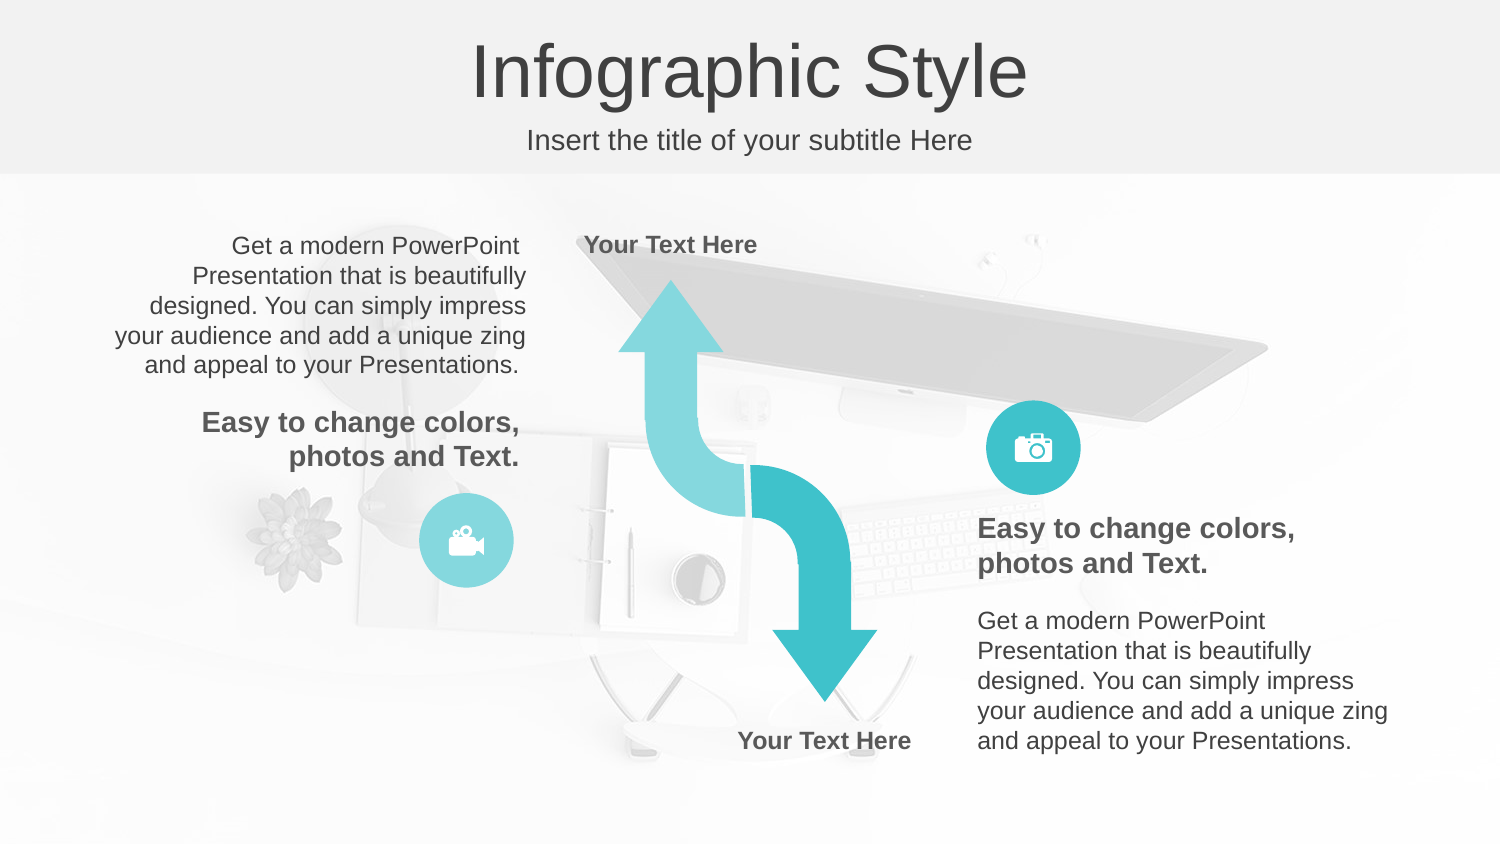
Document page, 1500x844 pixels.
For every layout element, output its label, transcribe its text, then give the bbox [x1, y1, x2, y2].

text_box [417, 491, 516, 590]
list Infographic Style [0, 20, 1500, 114]
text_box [617, 279, 878, 703]
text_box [78, 220, 544, 481]
text_box Your Text Here [696, 717, 954, 763]
text_box [1012, 431, 1055, 465]
text_box [984, 398, 1083, 498]
list Insert the title of your subtitle Here [0, 114, 1500, 162]
text_box [446, 523, 487, 558]
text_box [962, 501, 1426, 763]
picture [0, 174, 1500, 844]
text_box Your Text Here [545, 221, 800, 266]
